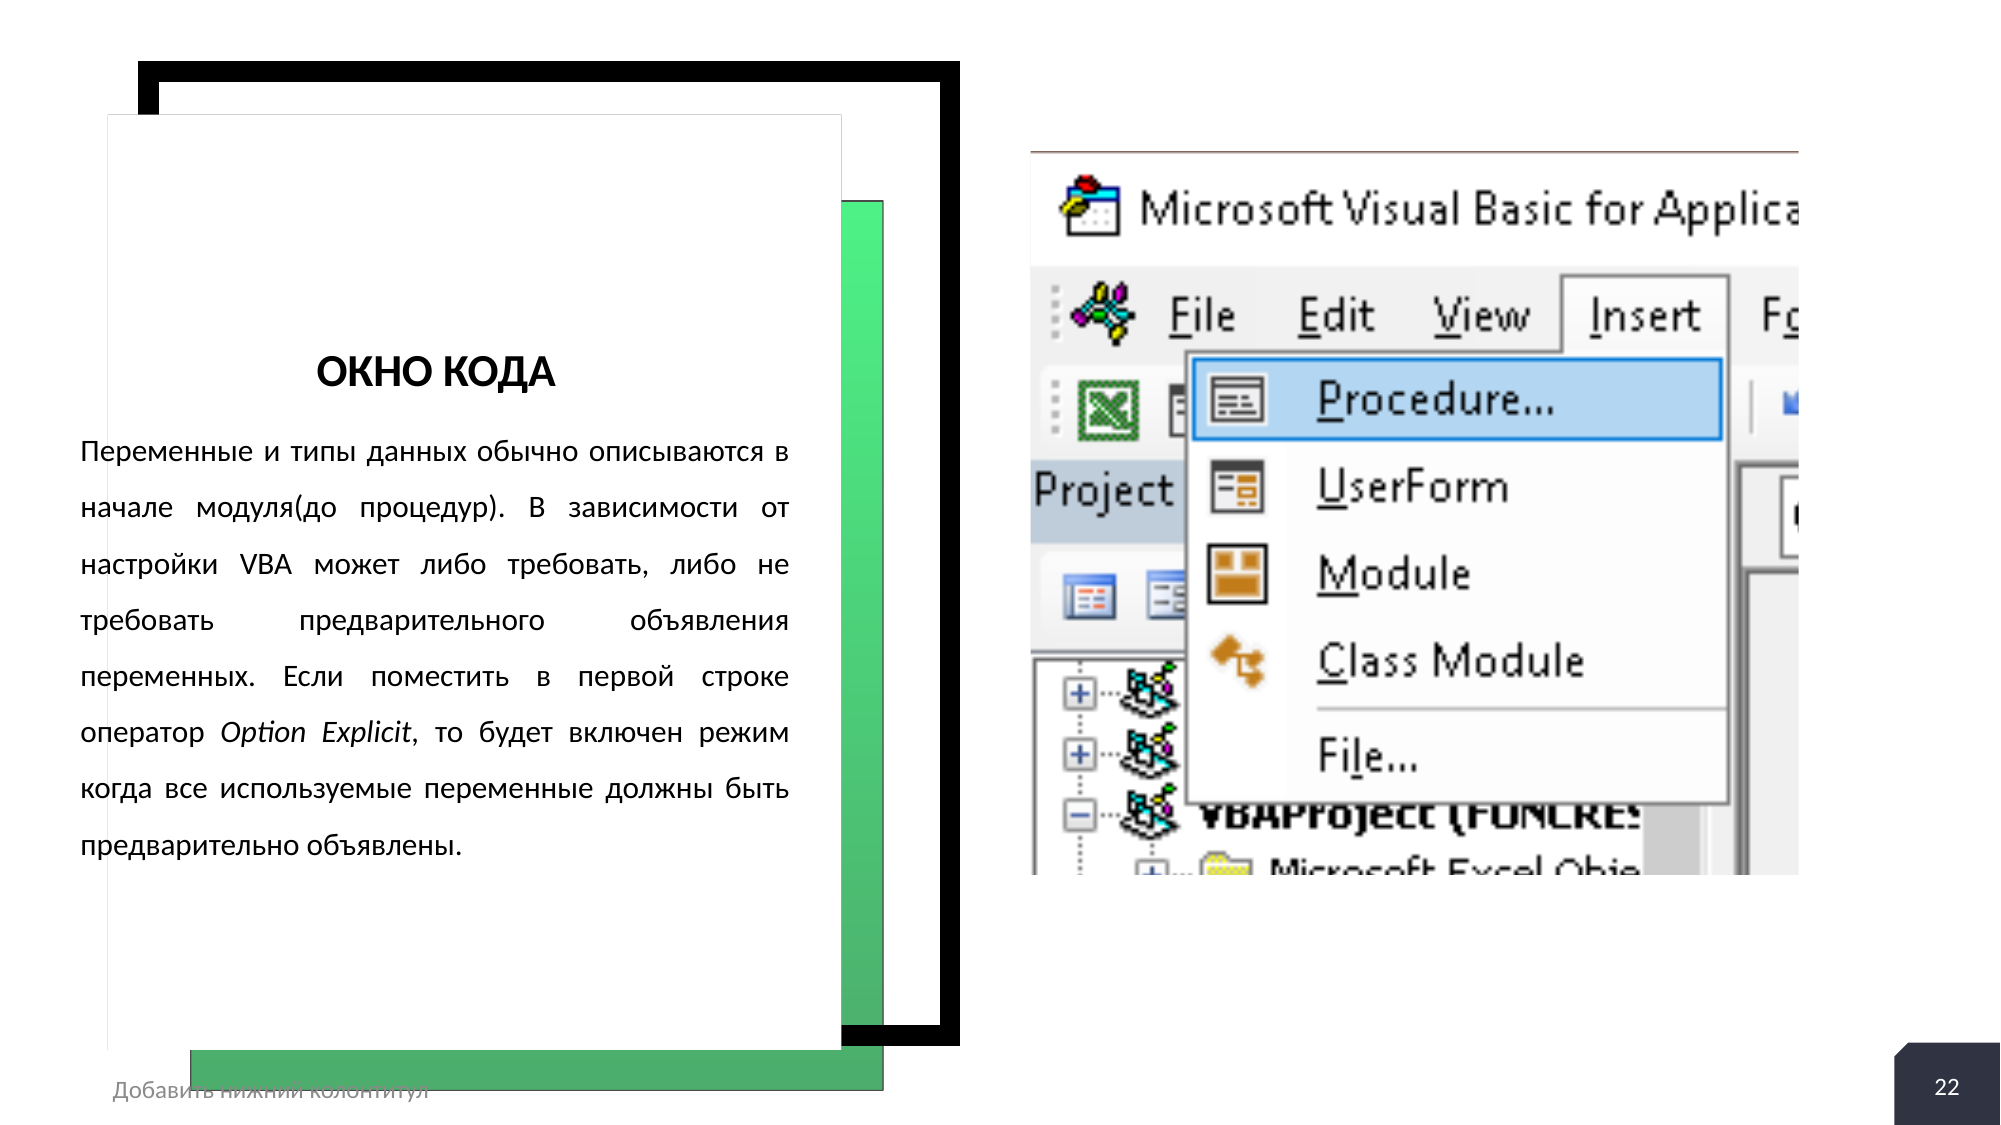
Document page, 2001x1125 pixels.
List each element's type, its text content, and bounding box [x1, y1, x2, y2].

title Окно Кода [99, 242, 773, 404]
list Переменные и типы данных обычно описываются в начале модуля(до процедур). В зависимости от настройки VBA может либо требовать, либо не требовать предварительного объявления переменных. Если поместить в первой строке оператор Option Explicit, то будет включен режим когда все используемые переменные должны быть предварительно объявлены. [65, 404, 806, 1039]
slide_number 22 [1894, 1052, 2000, 1119]
footer Добавить нижний колонтитул [97, 1059, 773, 1119]
picture [1030, 150, 1799, 875]
